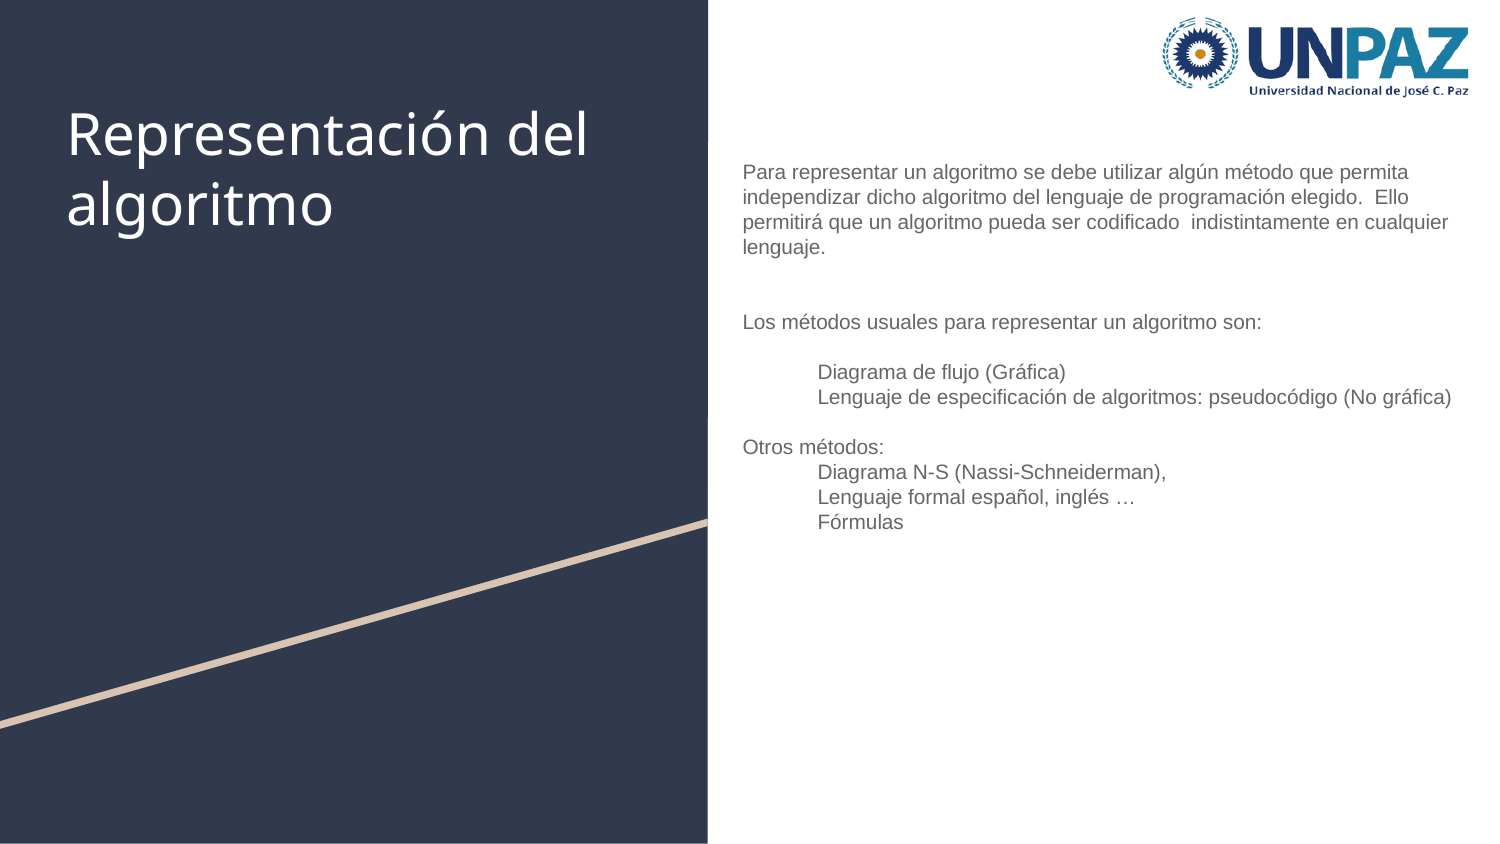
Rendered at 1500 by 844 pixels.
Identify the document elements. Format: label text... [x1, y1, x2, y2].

picture [1145, 0, 1500, 118]
text_box Para representar un algoritmo se debe utilizar algún método que permita independizar dicho algoritmo del lenguaje de programación elegido. Ello permitirá que un algoritmo pueda ser codificado indistintamente en cualquier lenguaje. Los métodos usuales para representar un algoritmo son: Diagrama de flujo (Gráfica) Lenguaje de especificación de algoritmos: pseudocódigo (No gráfica) Otros métodos: Diagrama N-S (Nassi-Schneiderman), Lenguaje formal español, inglés … Fórmulas [727, 143, 1478, 832]
title Representación del algoritmo [51, 82, 660, 291]
